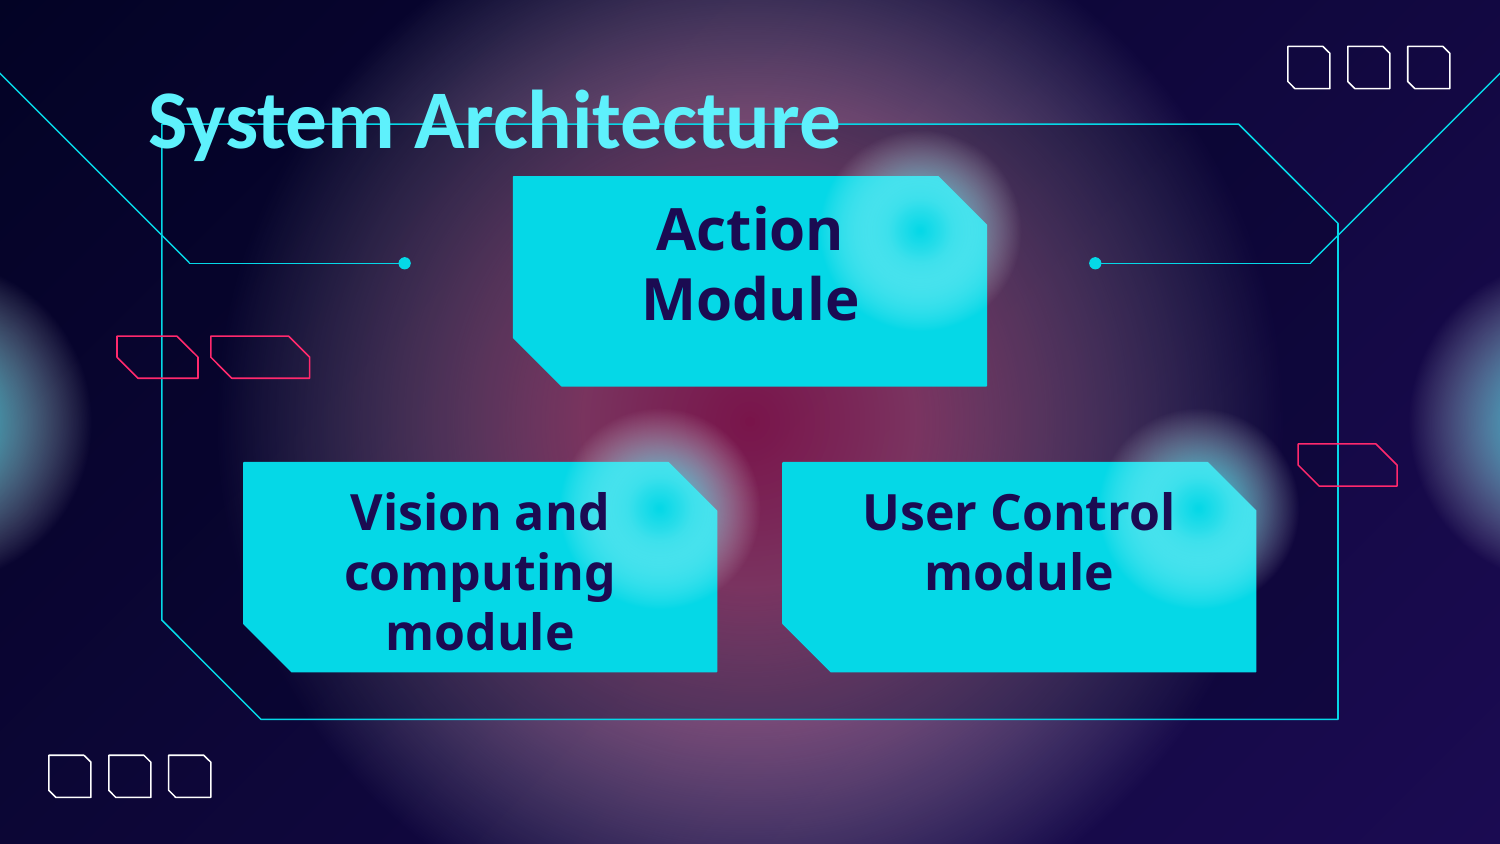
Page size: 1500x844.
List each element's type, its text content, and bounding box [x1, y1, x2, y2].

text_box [1287, 46, 1450, 89]
subtitle Action Module [547, 176, 954, 369]
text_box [0, 66, 405, 264]
subtitle Vision and computing module [277, 465, 683, 655]
text_box [783, 462, 1256, 672]
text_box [1094, 66, 1500, 264]
text_box [243, 462, 717, 672]
text_box [1298, 443, 1398, 487]
text_box [1104, 405, 1302, 609]
text_box [513, 226, 987, 386]
text_box [210, 336, 310, 379]
text_box [565, 405, 763, 610]
text_box [161, 124, 1339, 720]
text_box [858, 127, 1024, 328]
subtitle User Control module [816, 465, 1223, 655]
title System Architecture [408, 124, 858, 226]
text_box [48, 754, 211, 798]
text_box [116, 336, 199, 379]
